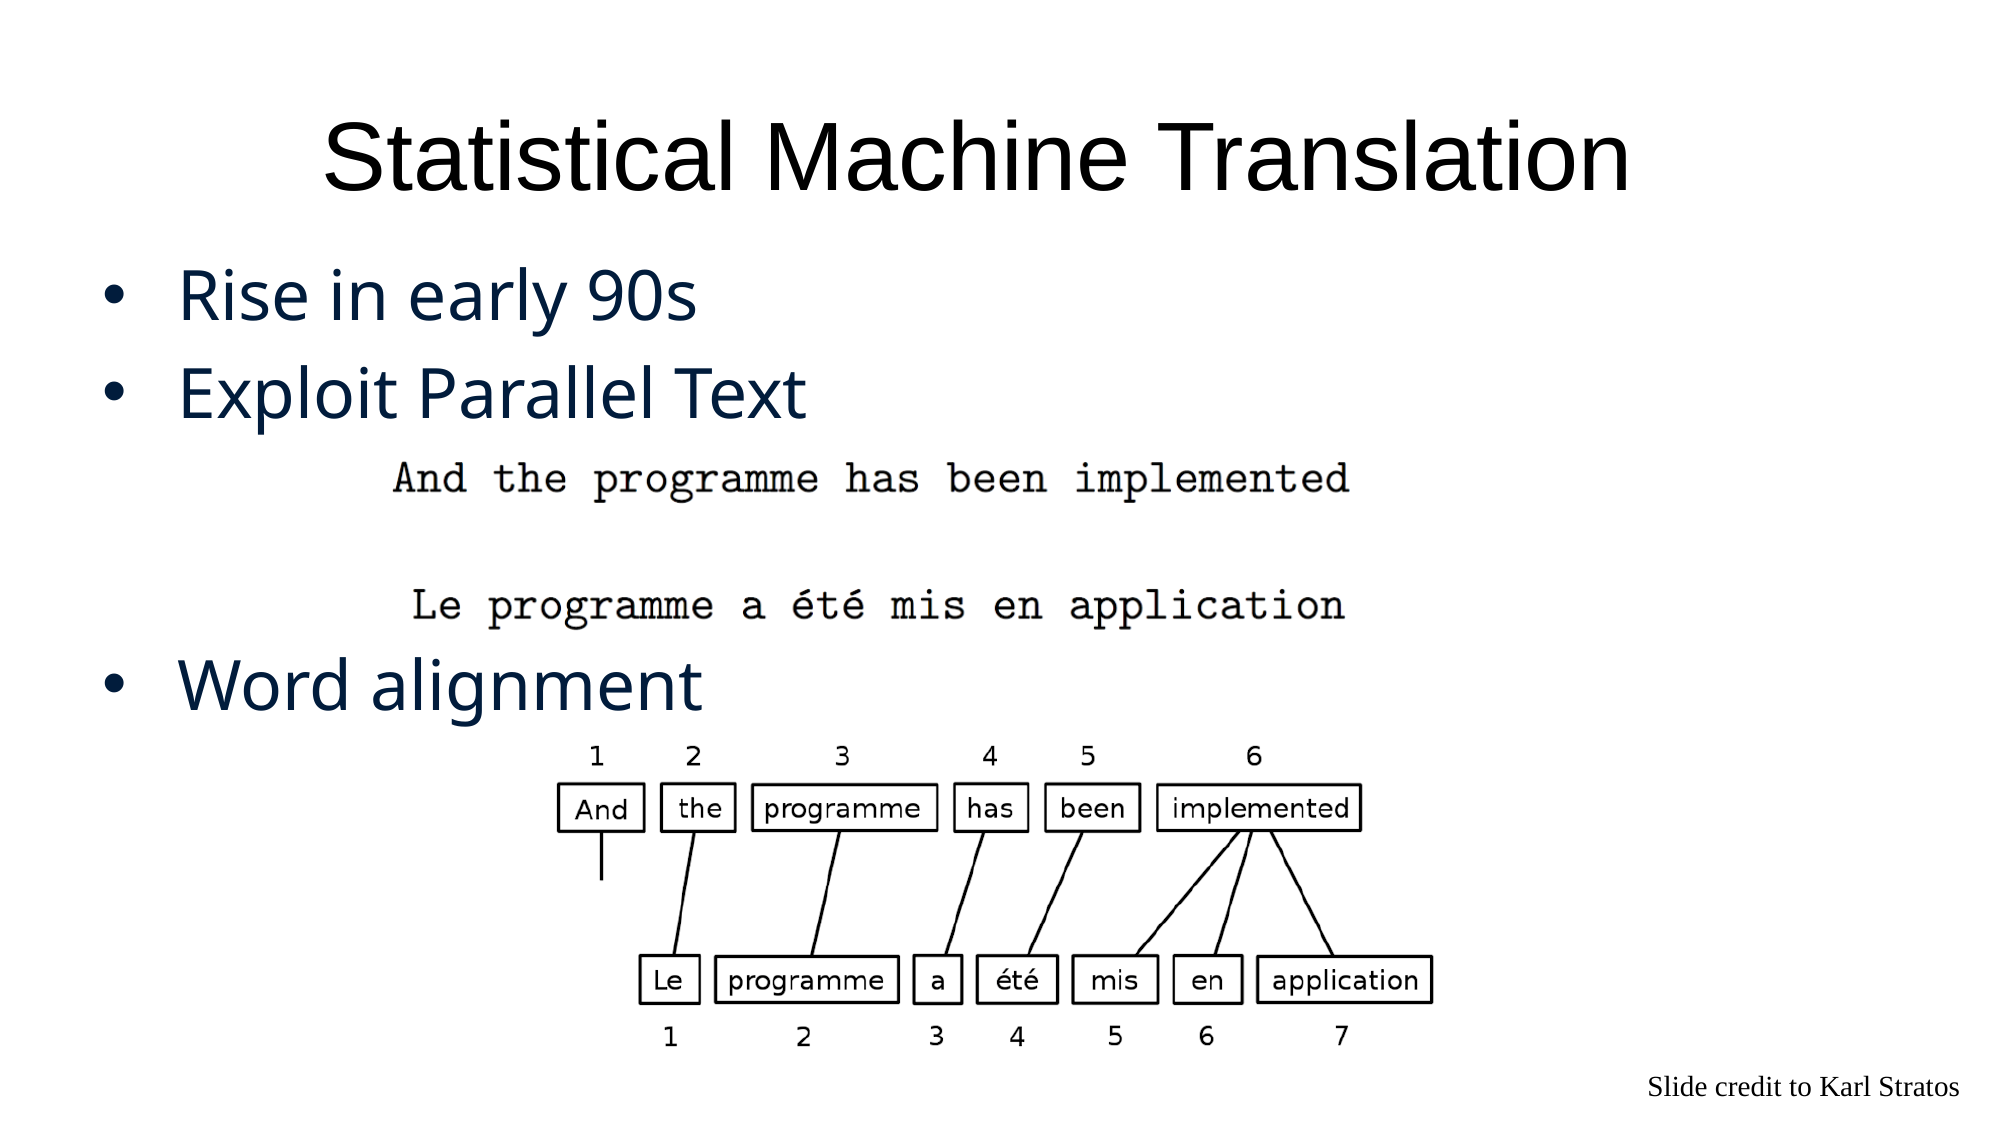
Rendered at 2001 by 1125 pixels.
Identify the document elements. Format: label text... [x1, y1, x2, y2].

list Rise in early 90s Exploit Parallel Text Word alignment [87, 243, 1888, 836]
picture [387, 453, 1361, 646]
picture [536, 734, 1448, 1056]
text_box Slide credit to Karl Stratos [1632, 1059, 2000, 1110]
title Statistical Machine Translation [55, 85, 1900, 240]
